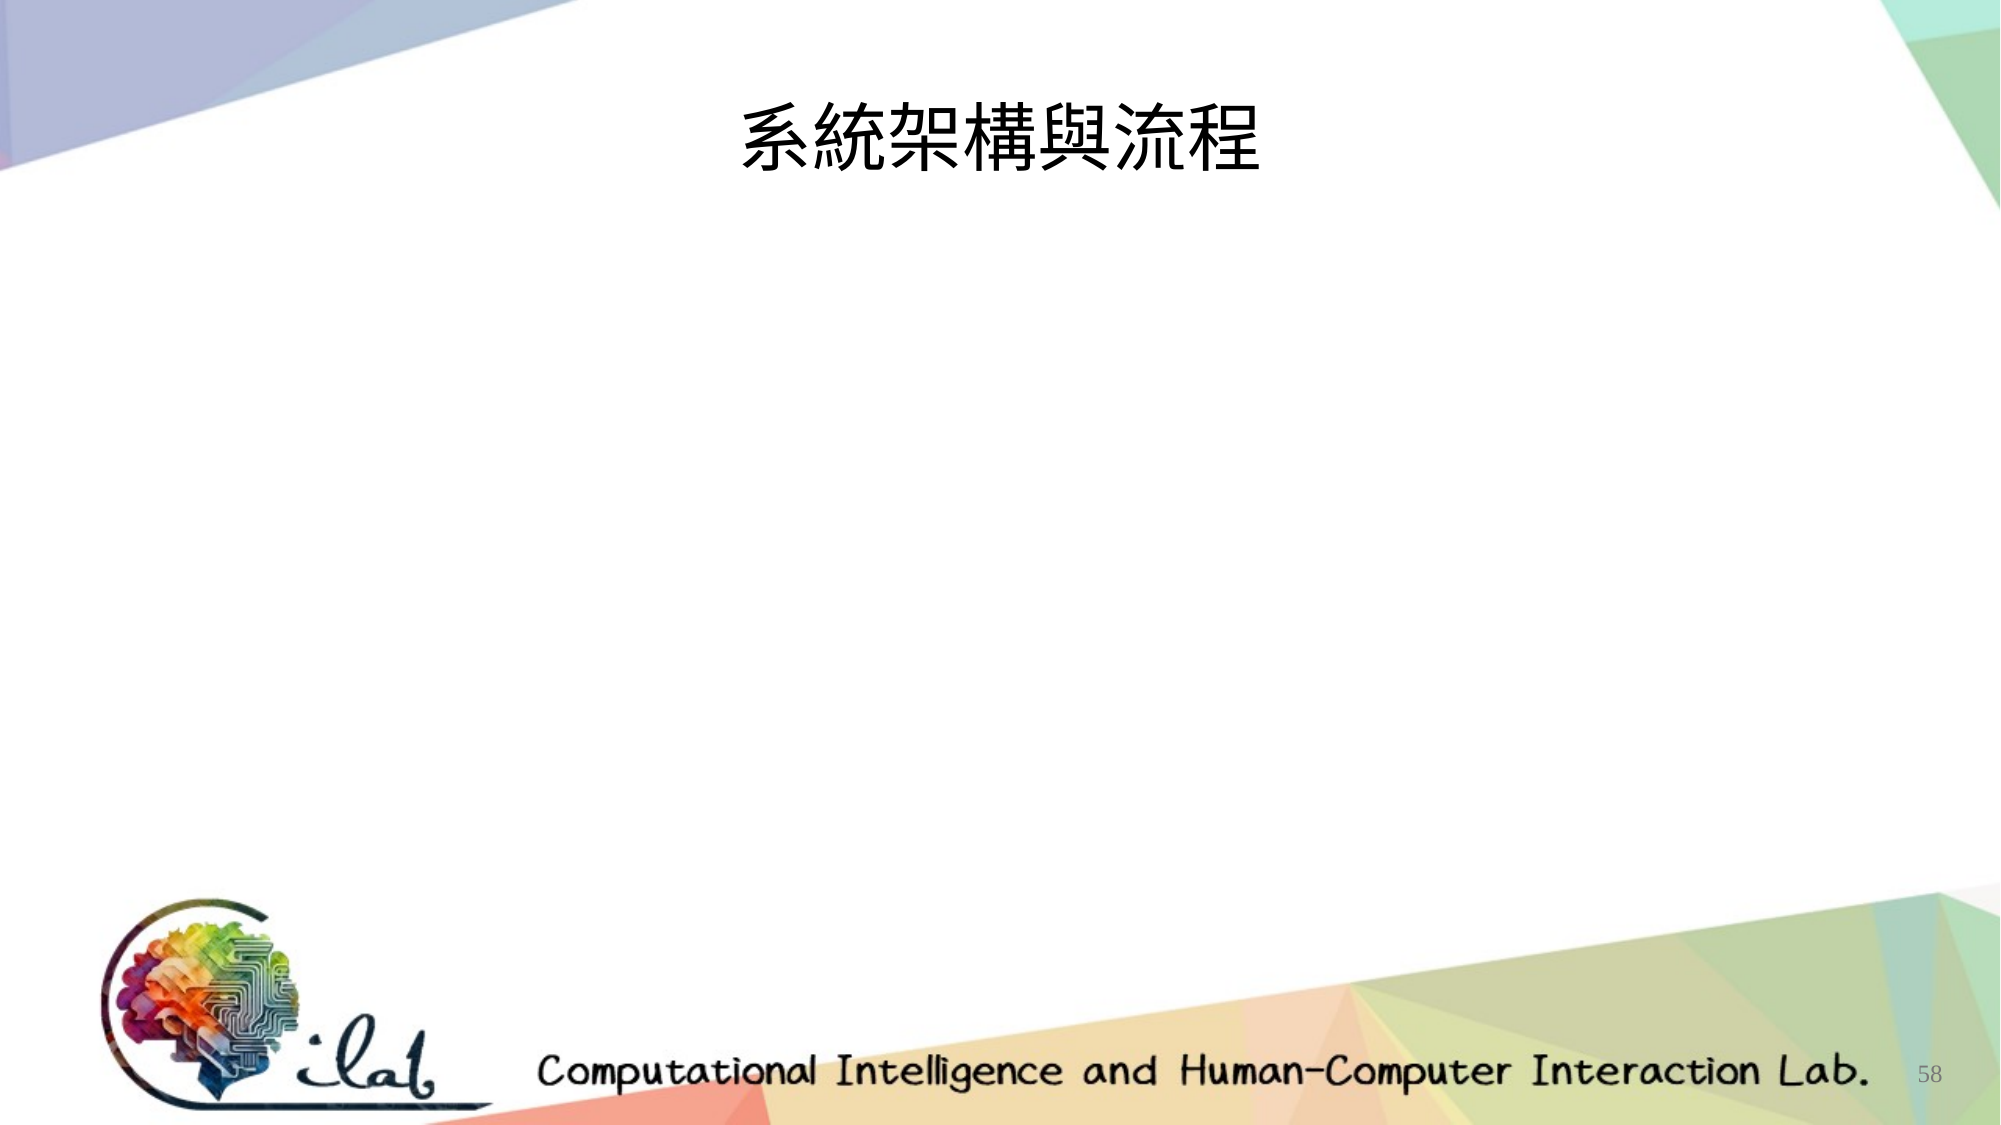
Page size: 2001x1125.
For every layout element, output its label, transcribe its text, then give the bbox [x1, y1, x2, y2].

slide_number 58 [1507, 1042, 1958, 1103]
text_box 系統架構與流程 [722, 82, 1278, 188]
picture [0, 0, 2001, 1125]
